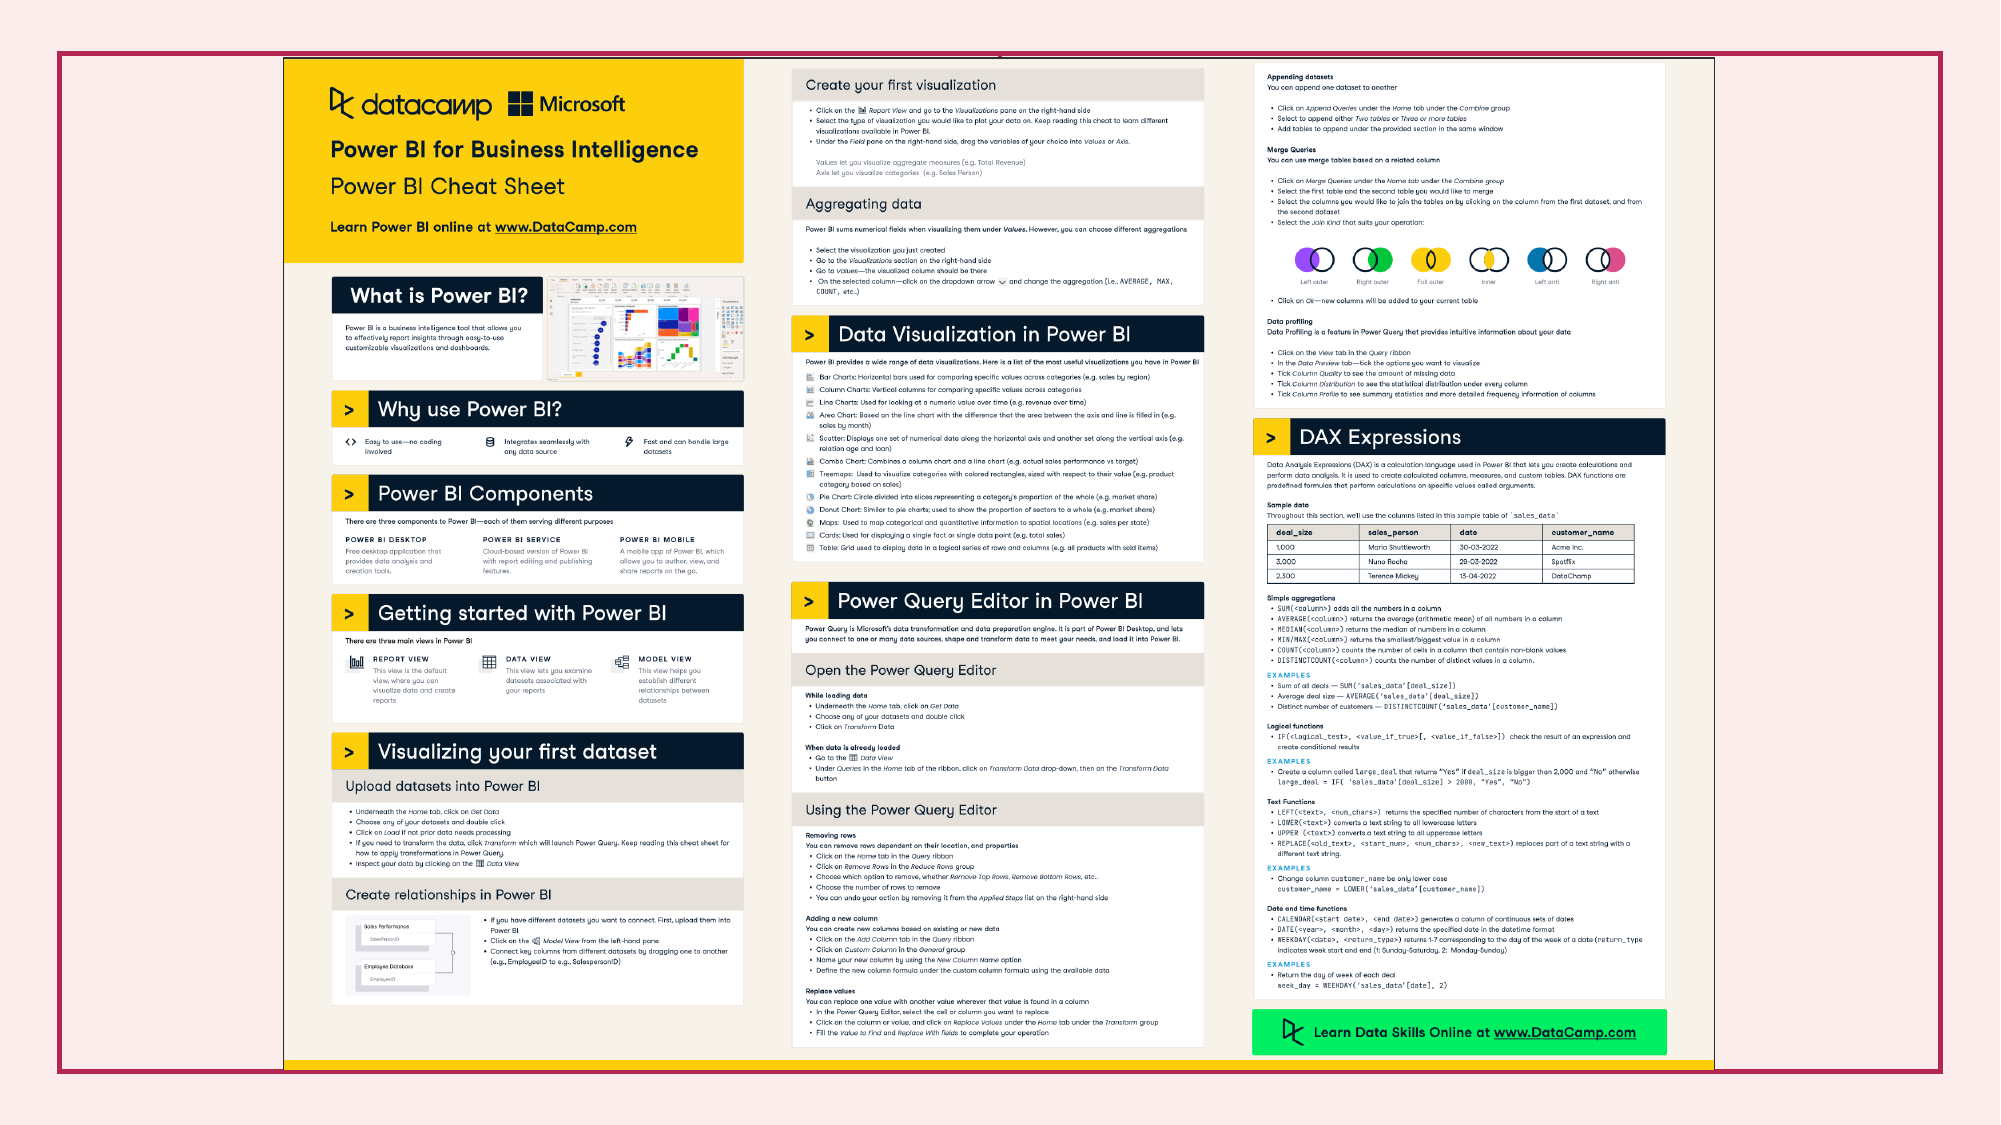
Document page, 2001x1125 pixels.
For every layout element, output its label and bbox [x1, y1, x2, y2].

picture [283, 57, 1715, 1070]
